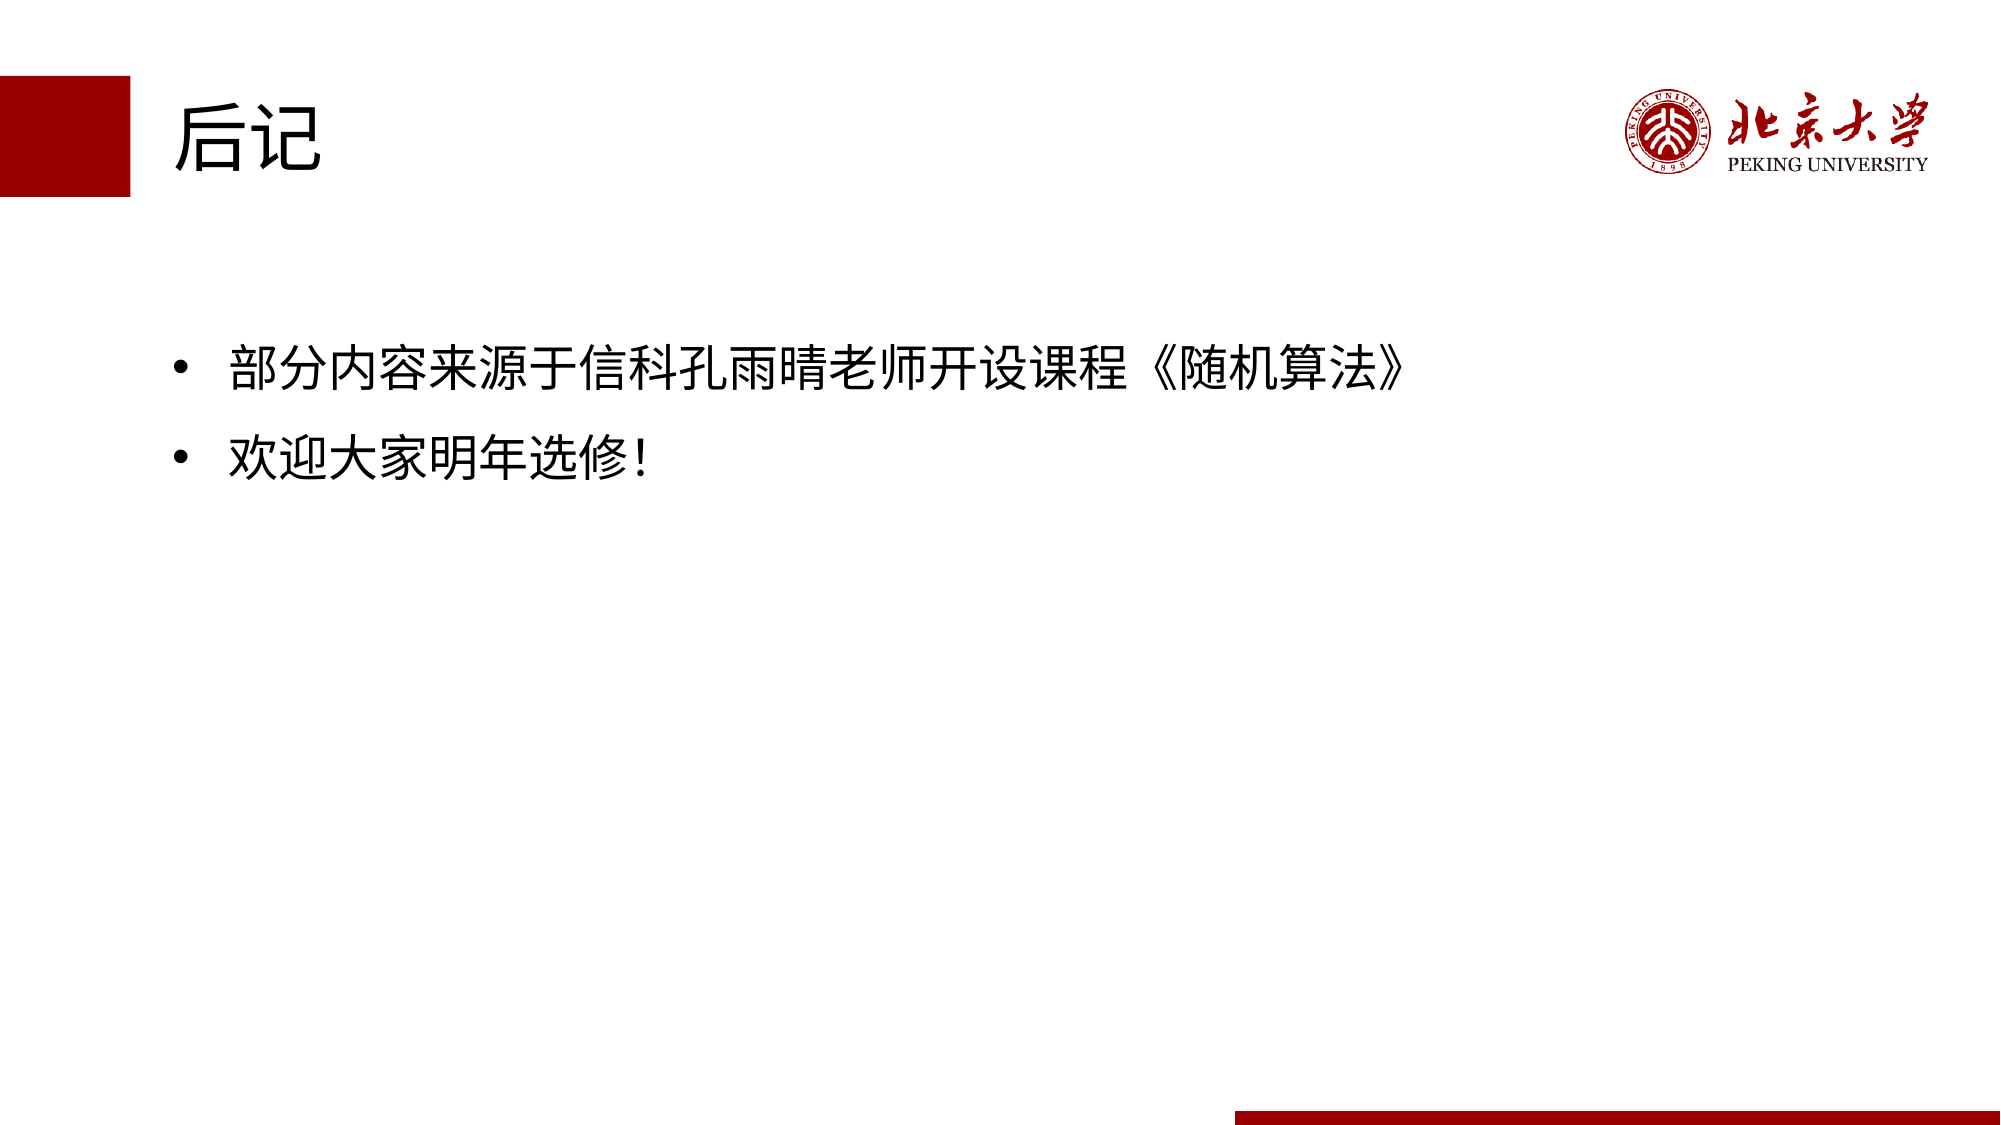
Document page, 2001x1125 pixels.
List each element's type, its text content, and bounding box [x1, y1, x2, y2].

picture [1625, 89, 1928, 174]
text_box 部分内容来源于信科孔雨晴老师开设课程《随机算法》 欢迎大家明年选修！ [157, 298, 1870, 914]
text_box 后记 [158, 83, 339, 189]
text_box [0, 75, 131, 197]
text_box [1235, 1111, 2000, 1125]
